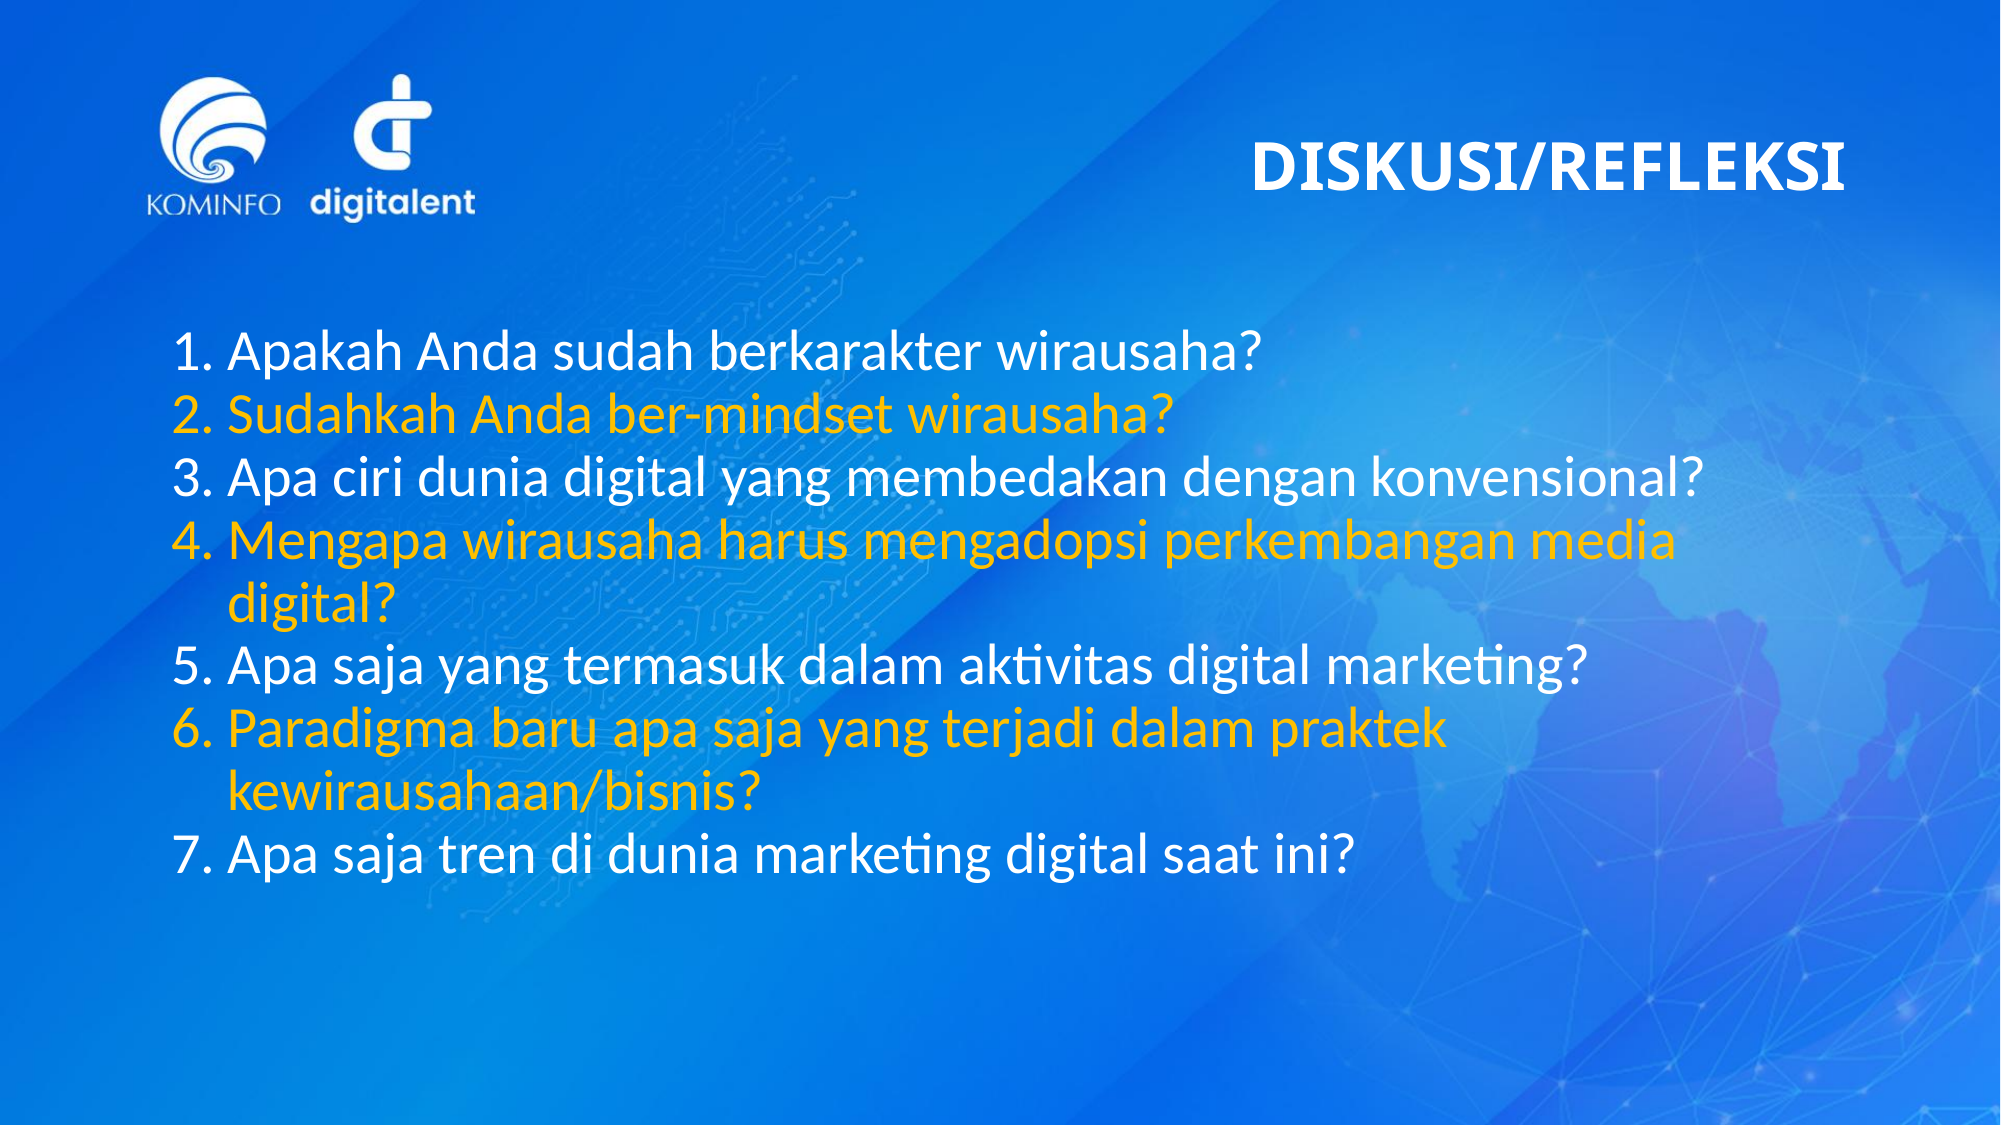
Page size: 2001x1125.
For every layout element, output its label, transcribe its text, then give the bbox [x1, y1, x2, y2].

picture [0, 0, 2001, 1125]
title DISKUSI/REFLEKSI [137, 59, 1863, 278]
list Apakah Anda sudah berkarakter wirausaha? Sudahkah Anda ber-mindset wirausaha? Apa ciri dunia digital yang membedakan dengan konvensional? Mengapa wirausaha harus mengadopsi perkembangan media digital? Apa saja yang termasuk dalam aktivitas digital marketing? Paradigma baru apa saja yang terjadi dalam praktek kewirausahaan/bisnis? Apa saja tren di dunia marketing digital saat ini? [137, 313, 1863, 1027]
